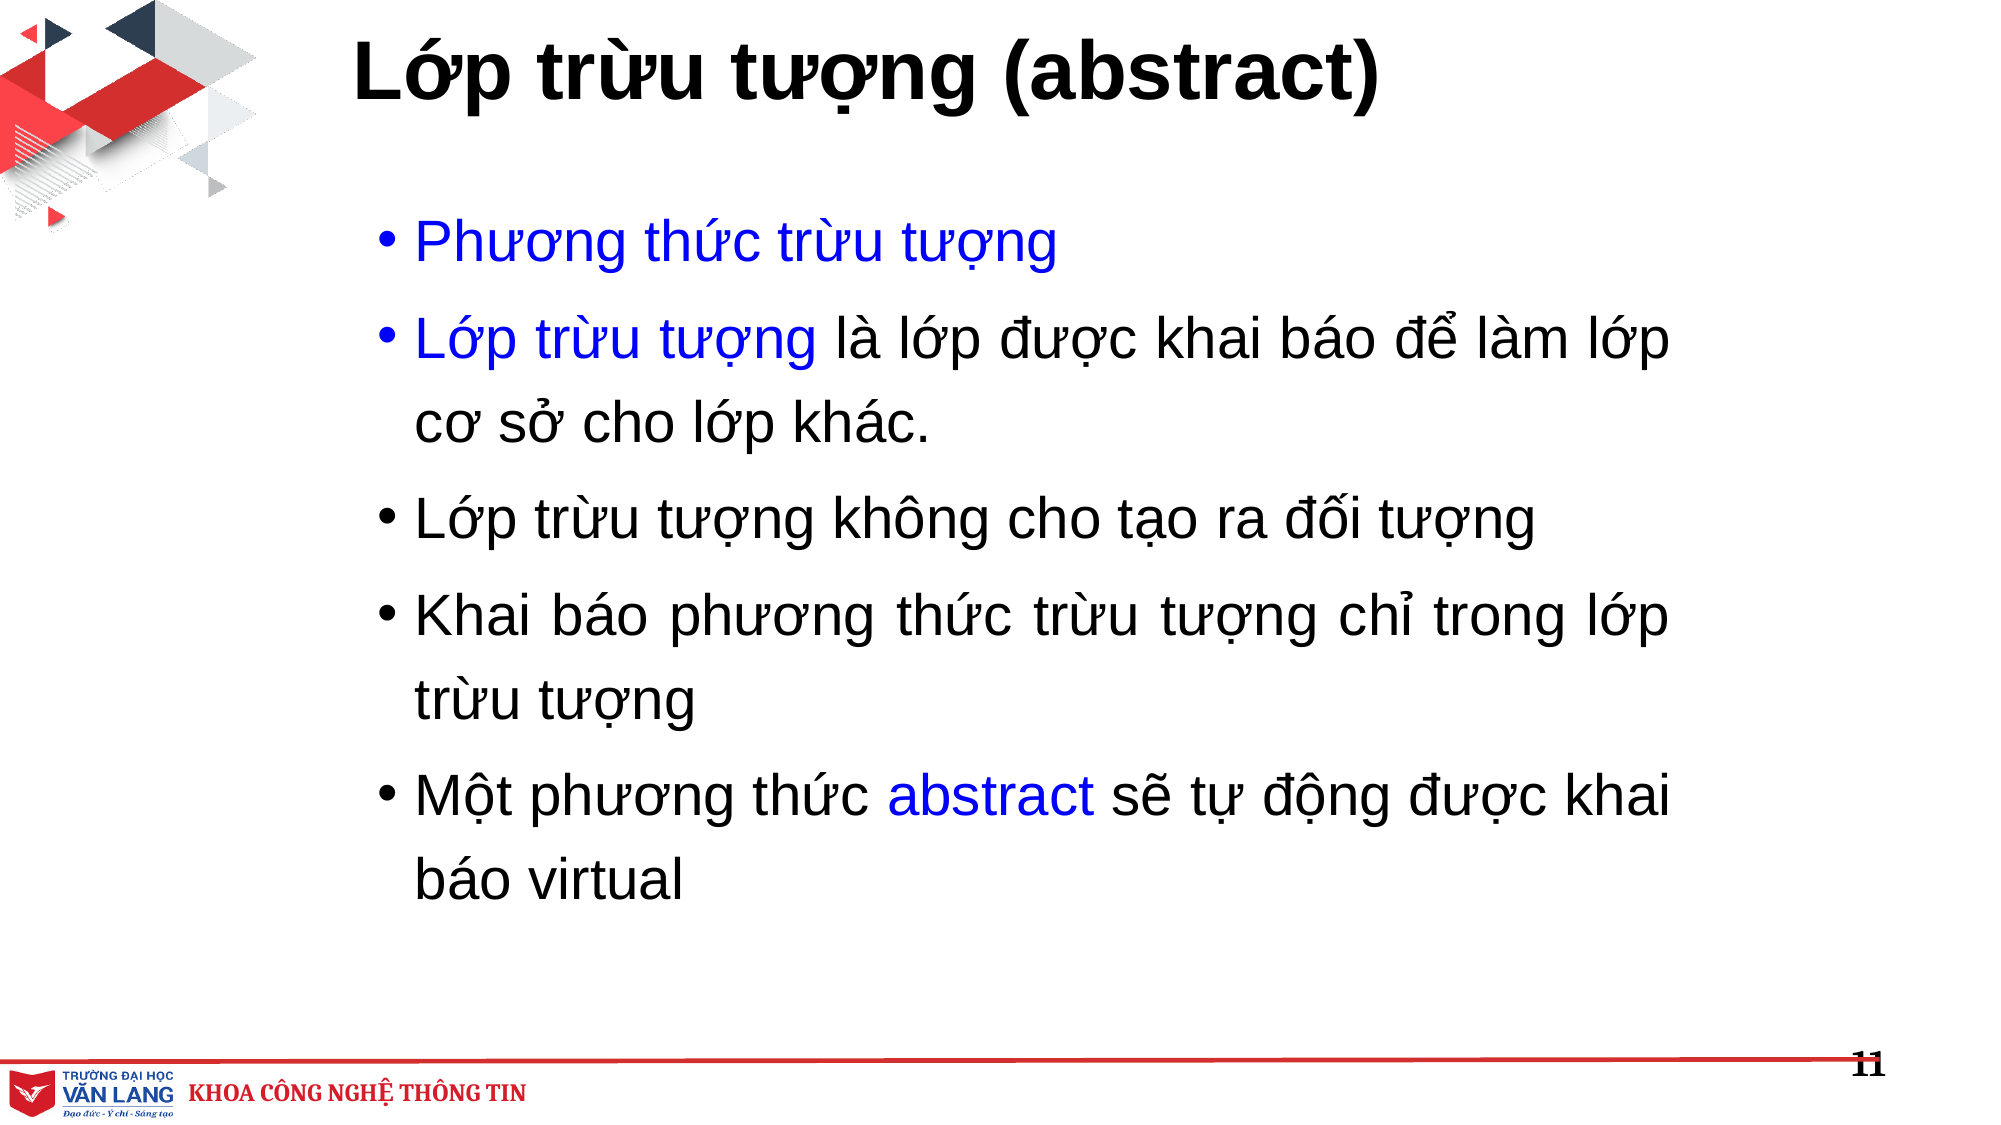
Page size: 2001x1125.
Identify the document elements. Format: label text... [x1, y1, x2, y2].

picture [8, 1069, 173, 1118]
list Phương thức trừu tượng Lớp trừu tượng là lớp được khai báo để làm lớp cơ sở cho lớp khác. Lớp trừu tượng không cho tạo ra đối tượng Khai báo phương thức trừu tượng chỉ trong lớp trừu tượng Một phương thức abstract sẽ tự động được khai báo virtual [362, 182, 1688, 1038]
picture [0, 0, 256, 233]
title Lớp trừu tượng (abstract) [337, 20, 1750, 163]
